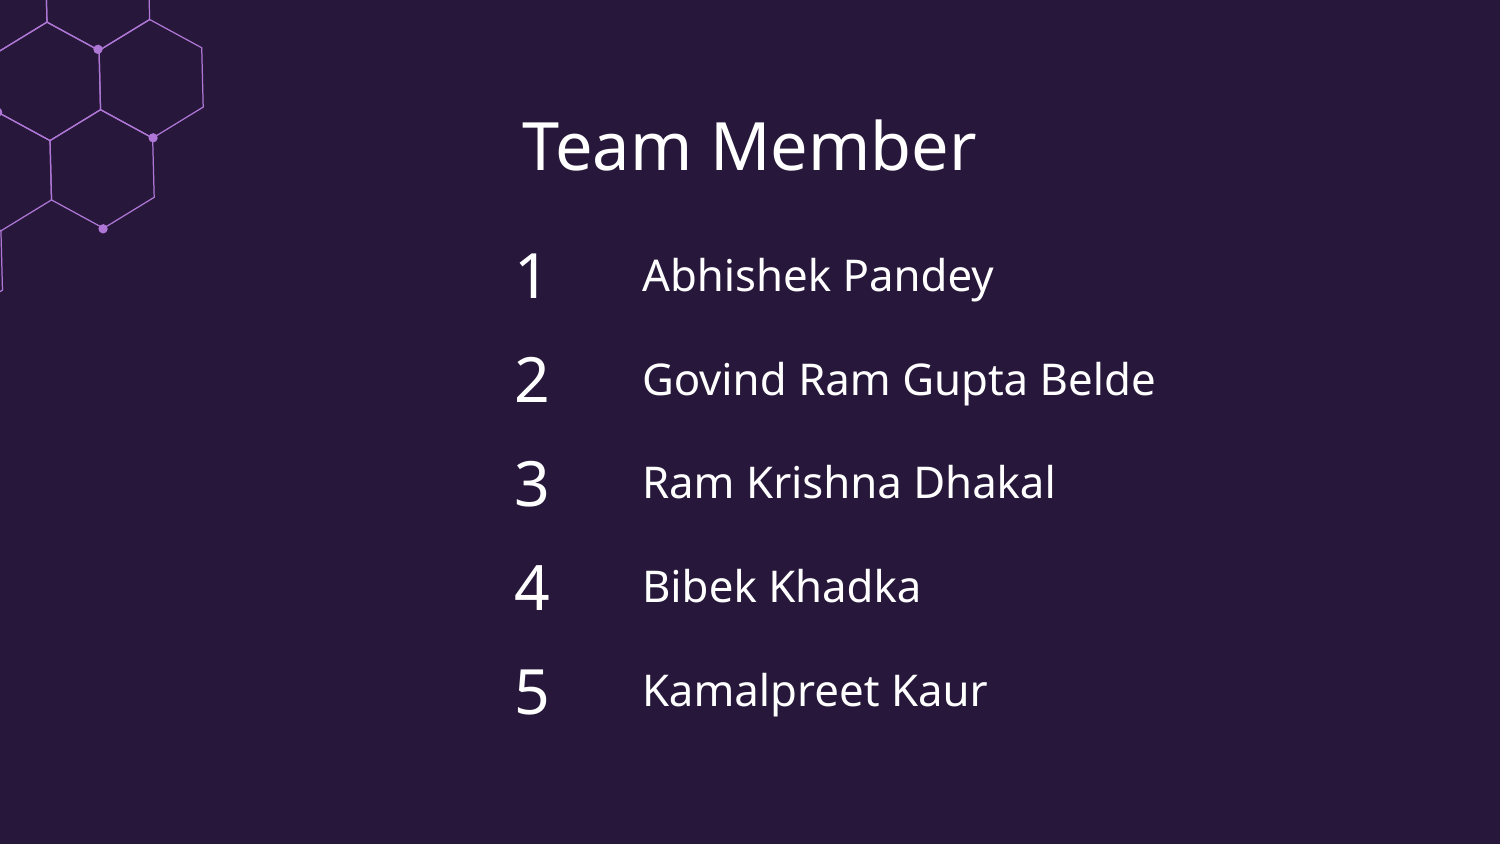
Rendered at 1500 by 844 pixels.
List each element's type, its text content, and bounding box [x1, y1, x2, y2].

subtitle Kamalpreet Kaur [627, 649, 1241, 729]
title Team Member [118, 88, 1382, 183]
title 3 [452, 441, 613, 522]
title 5 [452, 649, 613, 729]
subtitle Bibek Khadka [627, 545, 1241, 626]
title 4 [452, 545, 613, 626]
subtitle Abhishek Pandey [627, 234, 1241, 314]
title 1 [452, 234, 613, 314]
subtitle Ram Krishna Dhakal [627, 441, 1241, 522]
subtitle Govind Ram Gupta Belde [627, 337, 1256, 418]
title 2 [452, 337, 613, 418]
